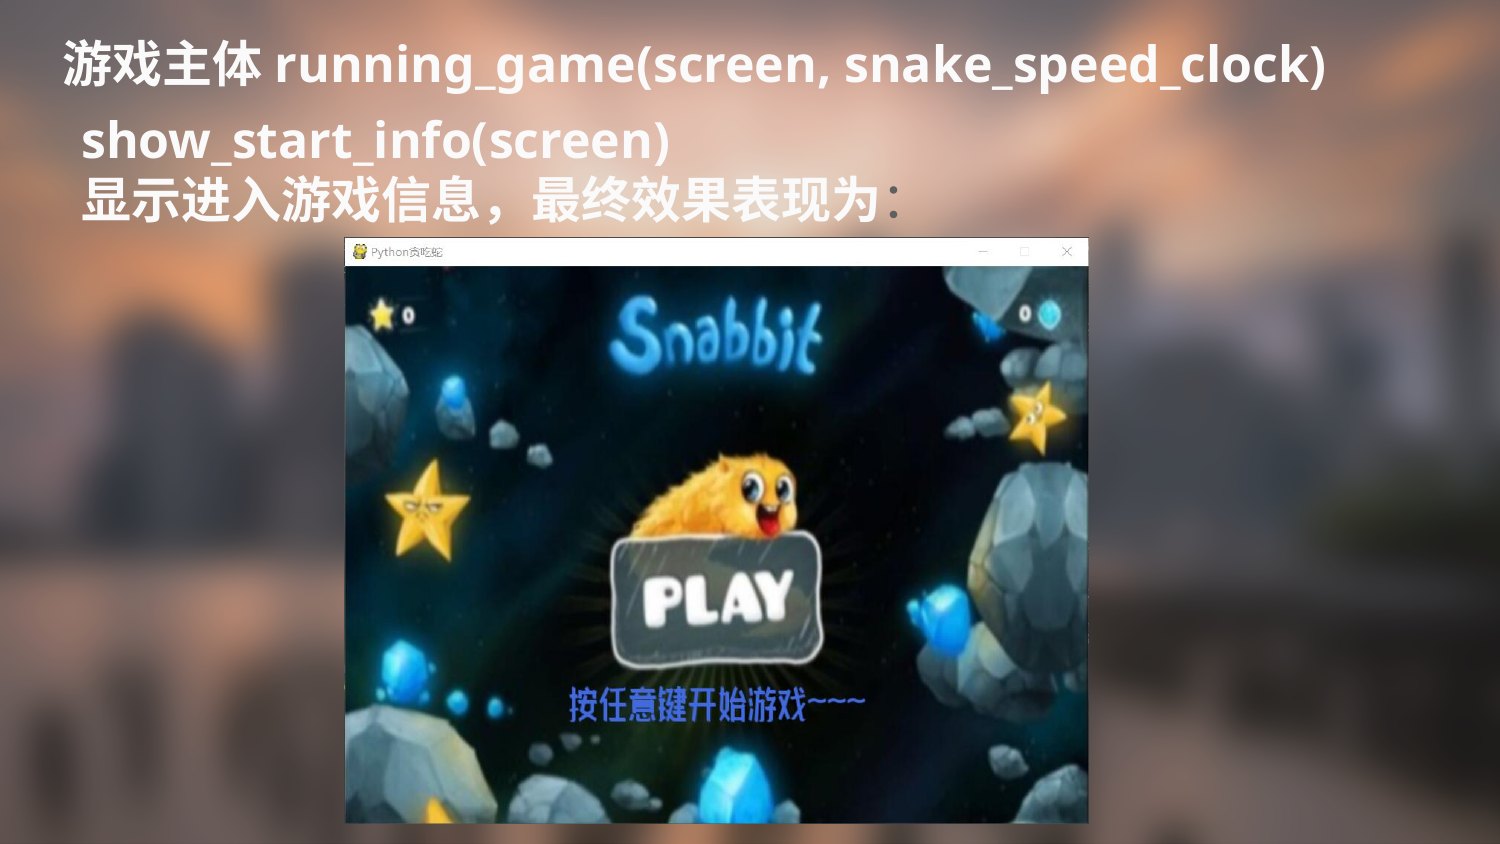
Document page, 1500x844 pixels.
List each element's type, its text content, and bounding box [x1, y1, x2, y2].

picture [734, 817, 748, 824]
picture [344, 237, 1089, 824]
text_box show_start_info(screen) 显示进入游戏信息，最终效果表现为： [66, 100, 1271, 236]
text_box 游戏主体running_game(screen, snake_speed_clock) [47, 25, 1385, 101]
